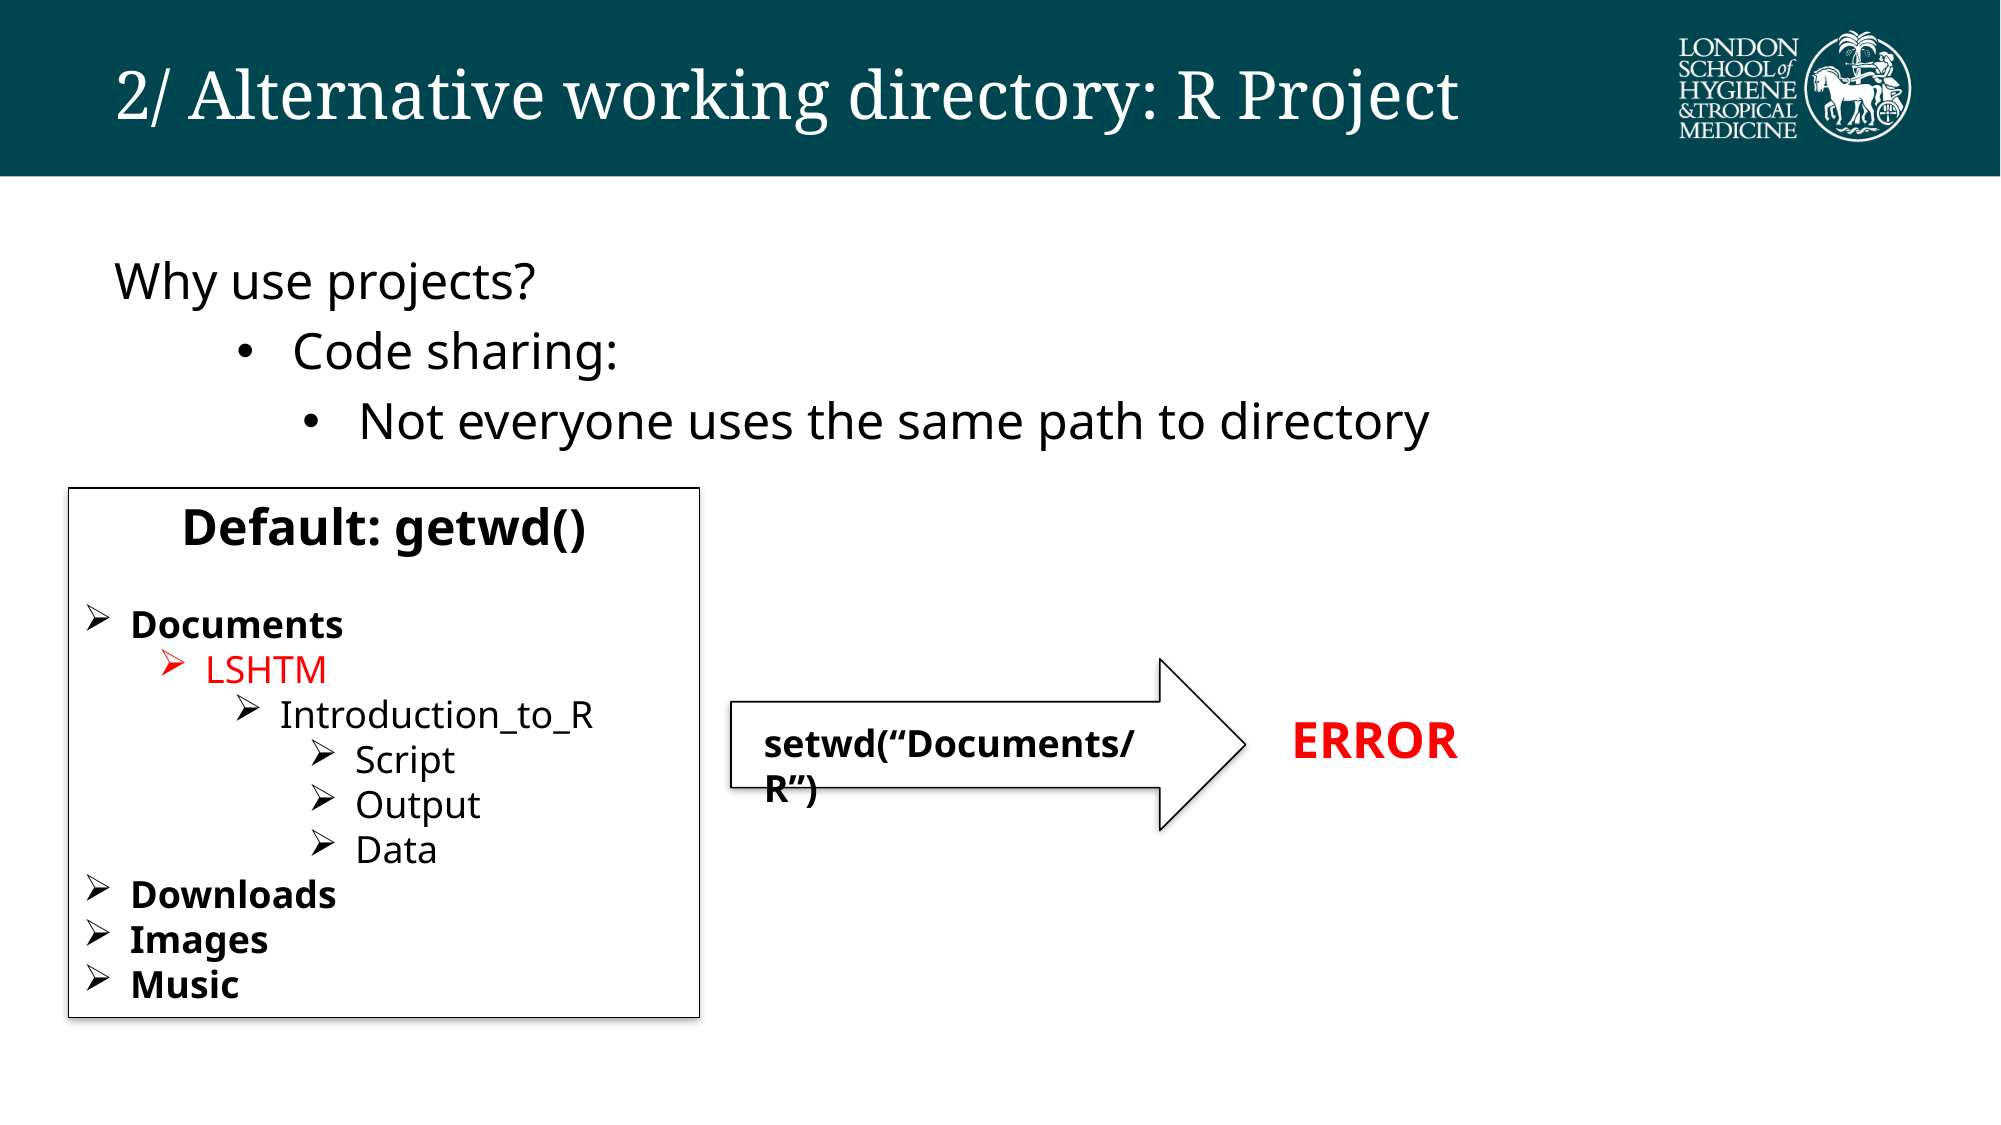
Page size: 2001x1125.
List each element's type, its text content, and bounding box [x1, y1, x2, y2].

text_box ERROR [1277, 701, 1900, 776]
title 2/ Alternative working directory: R Project [99, 45, 1656, 148]
picture [0, 0, 2001, 1125]
list Why use projects? Code sharing: Not everyone uses the same path to directory [99, 242, 1900, 1034]
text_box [68, 487, 1246, 1018]
